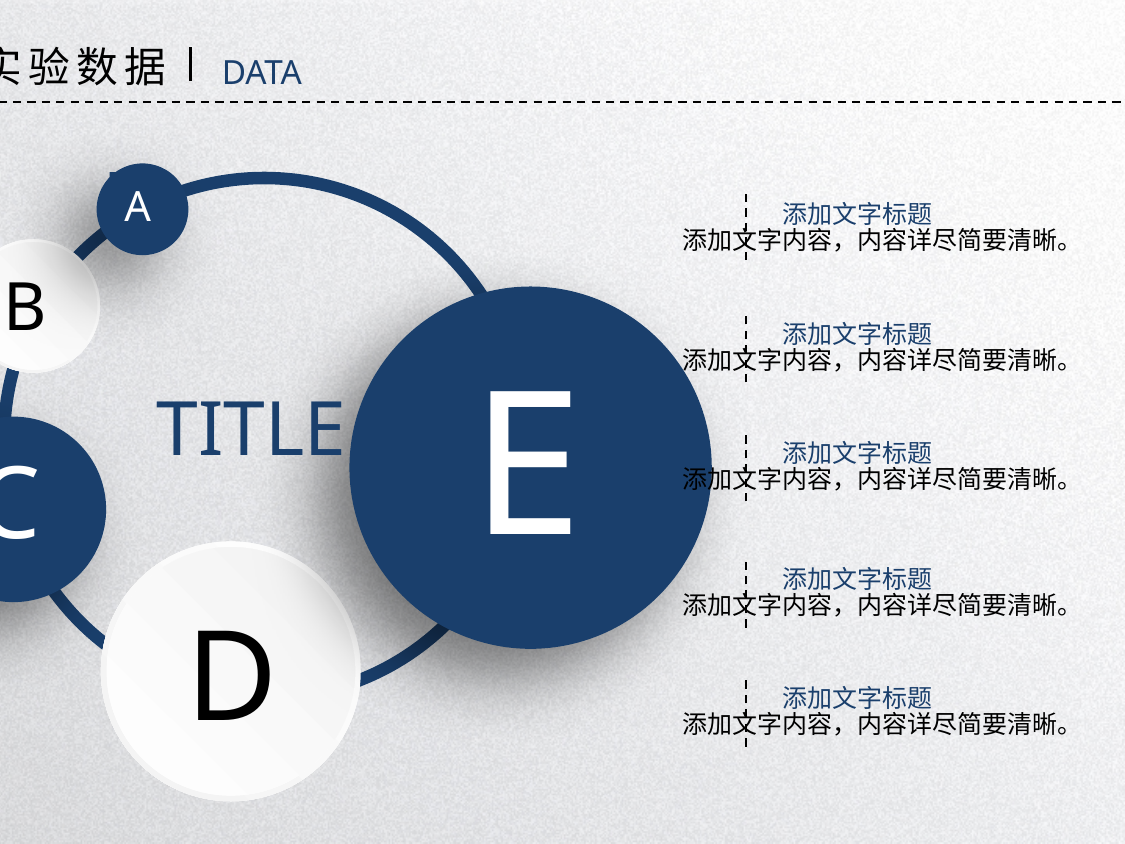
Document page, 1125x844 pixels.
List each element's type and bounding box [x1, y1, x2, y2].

text_box [0, 238, 101, 373]
text_box [349, 286, 712, 650]
picture [0, 103, 1125, 844]
text_box [0, 416, 107, 603]
text_box [96, 163, 189, 256]
picture [0, 0, 1125, 102]
text_box [100, 541, 361, 802]
